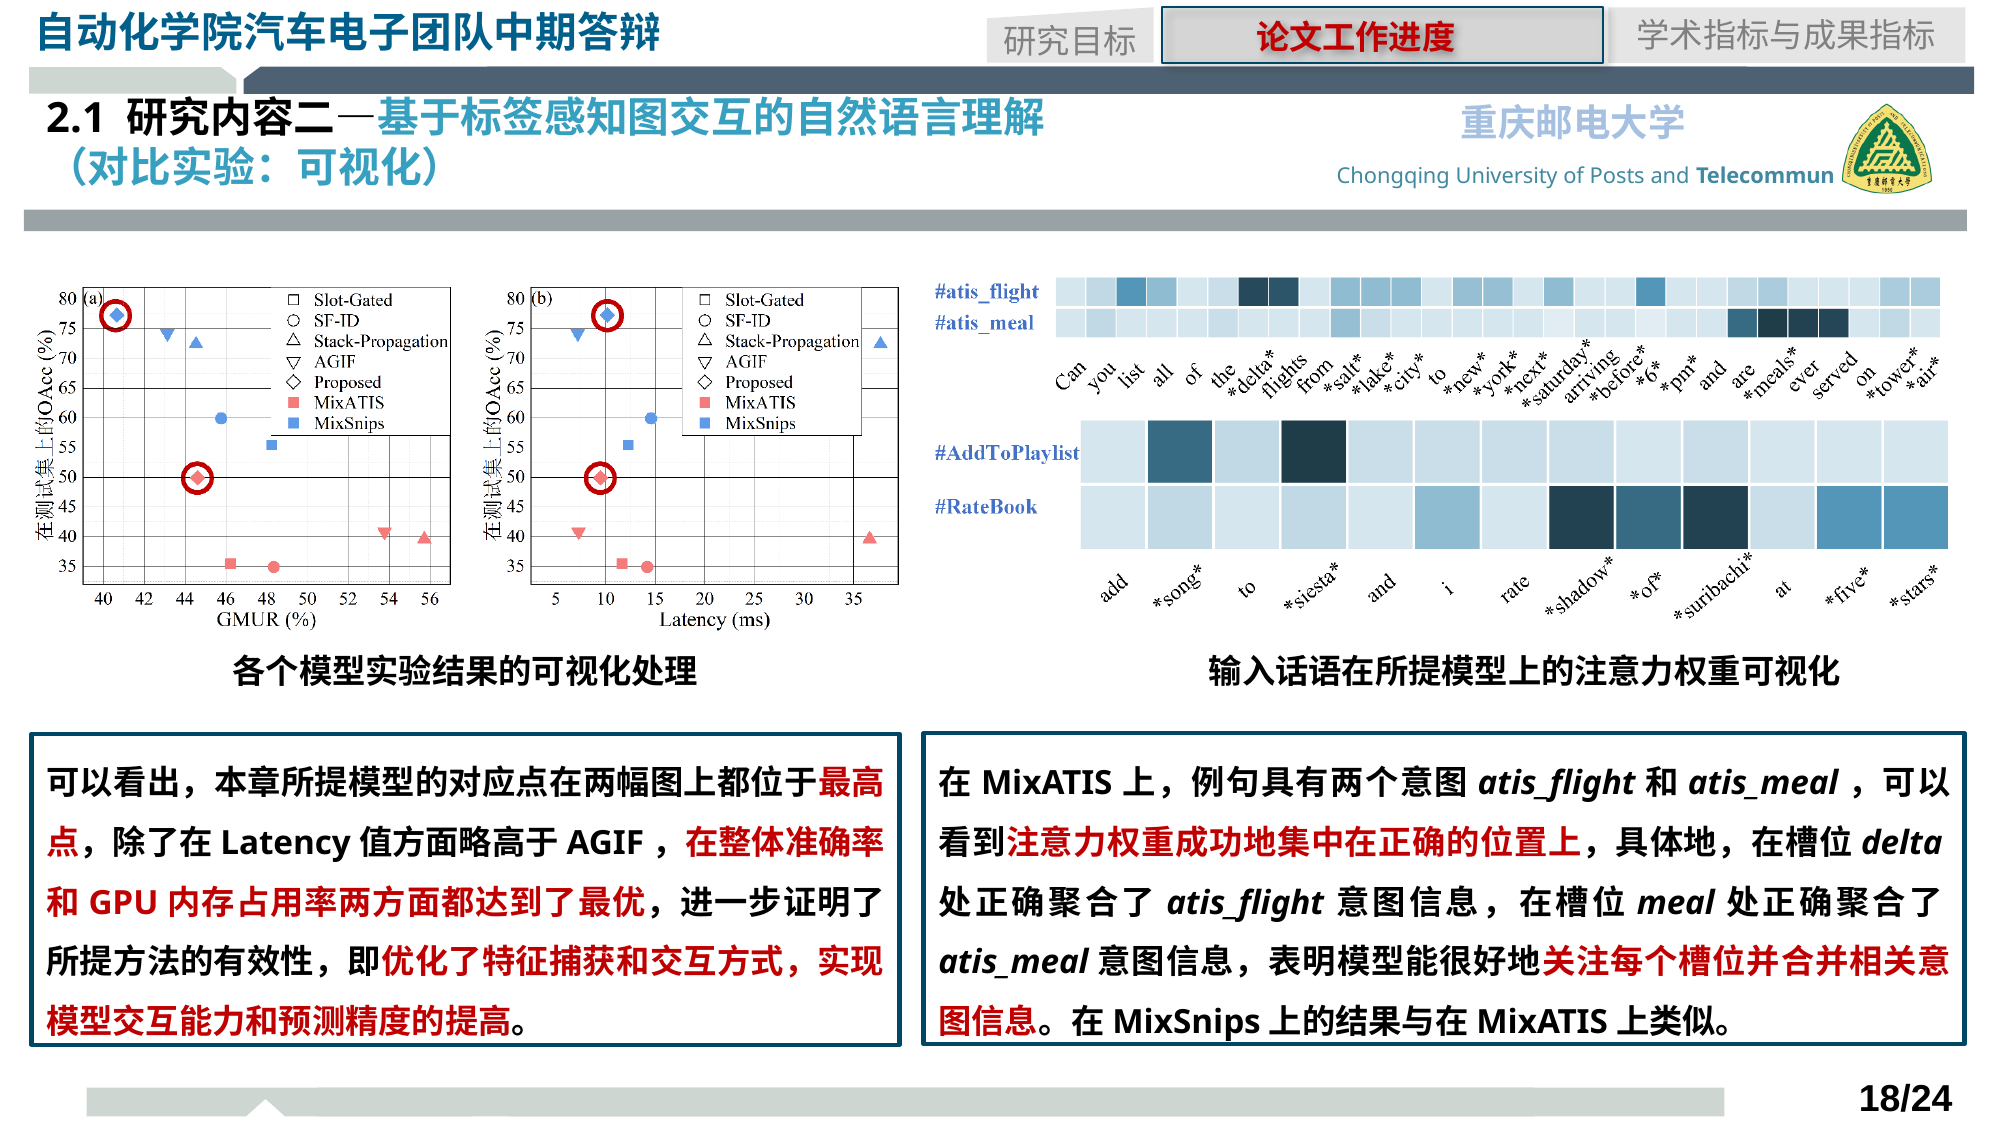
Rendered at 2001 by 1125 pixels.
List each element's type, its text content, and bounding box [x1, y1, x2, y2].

text_box 2.1 研究内容二—基于标签感知图交互的自然语言理解 （对比实验：可视化） [31, 124, 1290, 207]
picture [31, 285, 900, 632]
text_box [29, 732, 902, 1047]
text_box 论文工作进度 [1241, 8, 1525, 64]
text_box 研究目标 [984, 5, 1156, 65]
text_box 各个模型实验结果的可视化处理 [203, 643, 728, 698]
text_box [1160, 5, 1606, 65]
picture [923, 272, 1965, 645]
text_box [1608, 6, 1966, 64]
text_box 输入话语在所提模型上的注意力权重可视化 [1188, 653, 1861, 698]
picture [1836, 103, 1937, 194]
text_box [921, 731, 1967, 1046]
